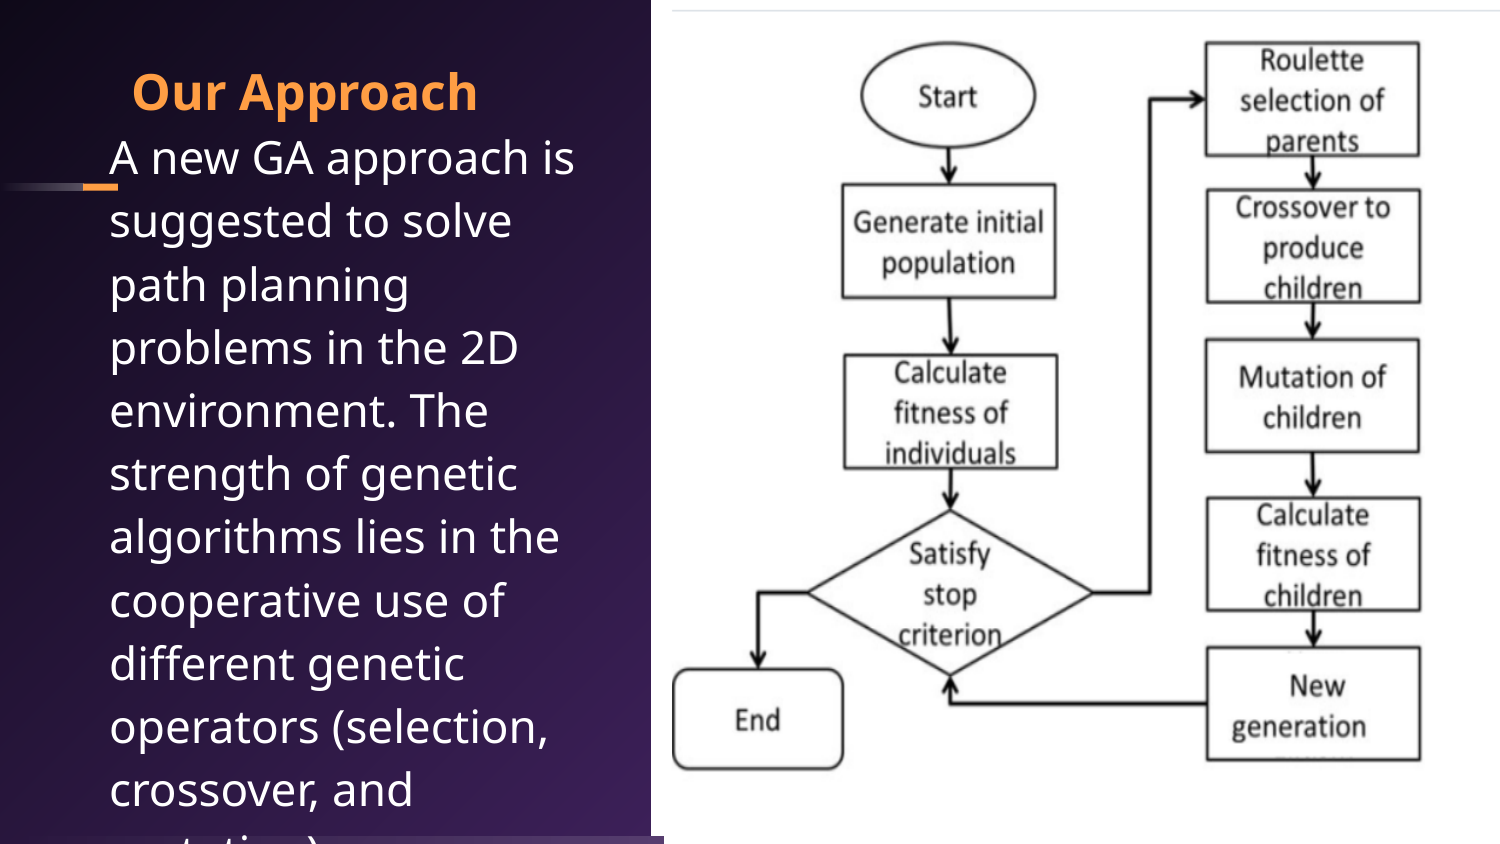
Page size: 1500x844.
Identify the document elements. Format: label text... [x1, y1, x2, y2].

list A new GA approach is suggested to solve path planning problems in the 2D environment. The strength of genetic algorithms lies in the cooperative use of different genetic operators (selection, crossover, and mutation). [109, 120, 597, 639]
picture [651, 0, 1500, 844]
title Our Approach [131, 55, 548, 120]
